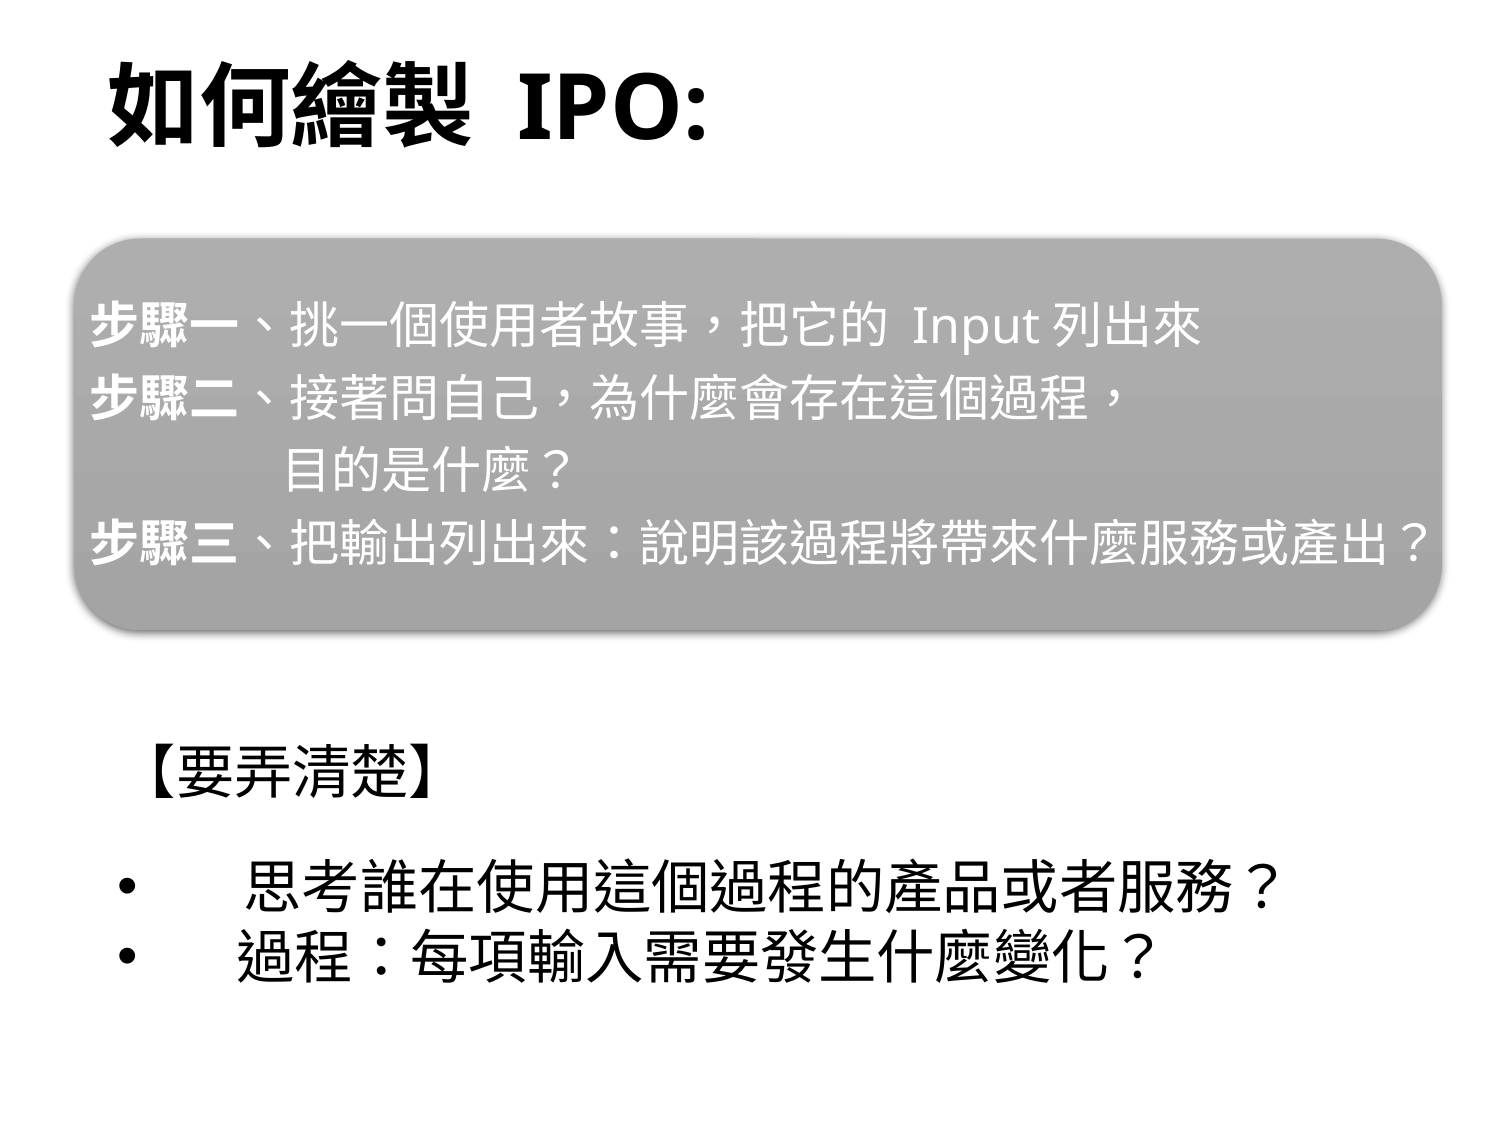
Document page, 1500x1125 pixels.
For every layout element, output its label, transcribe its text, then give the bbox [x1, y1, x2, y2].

text_box 【要弄清楚】 思考誰在使用這個過程的產品或者服務？ 過程：每項輸入需要發生什麼變化？ [103, 682, 1500, 998]
text_box [76, 238, 1442, 631]
title 如何繪製 IPO: [92, 32, 1387, 186]
text_box 步驟一、挑一個使用者故事，把它的 Input列出來 步驟二、接著問自己，為什麼會存在這個過程， 目的是什麼？ 步驟三、把輸出列出來：說明該過程將帶來什麼服務或產出？ [74, 286, 1414, 579]
